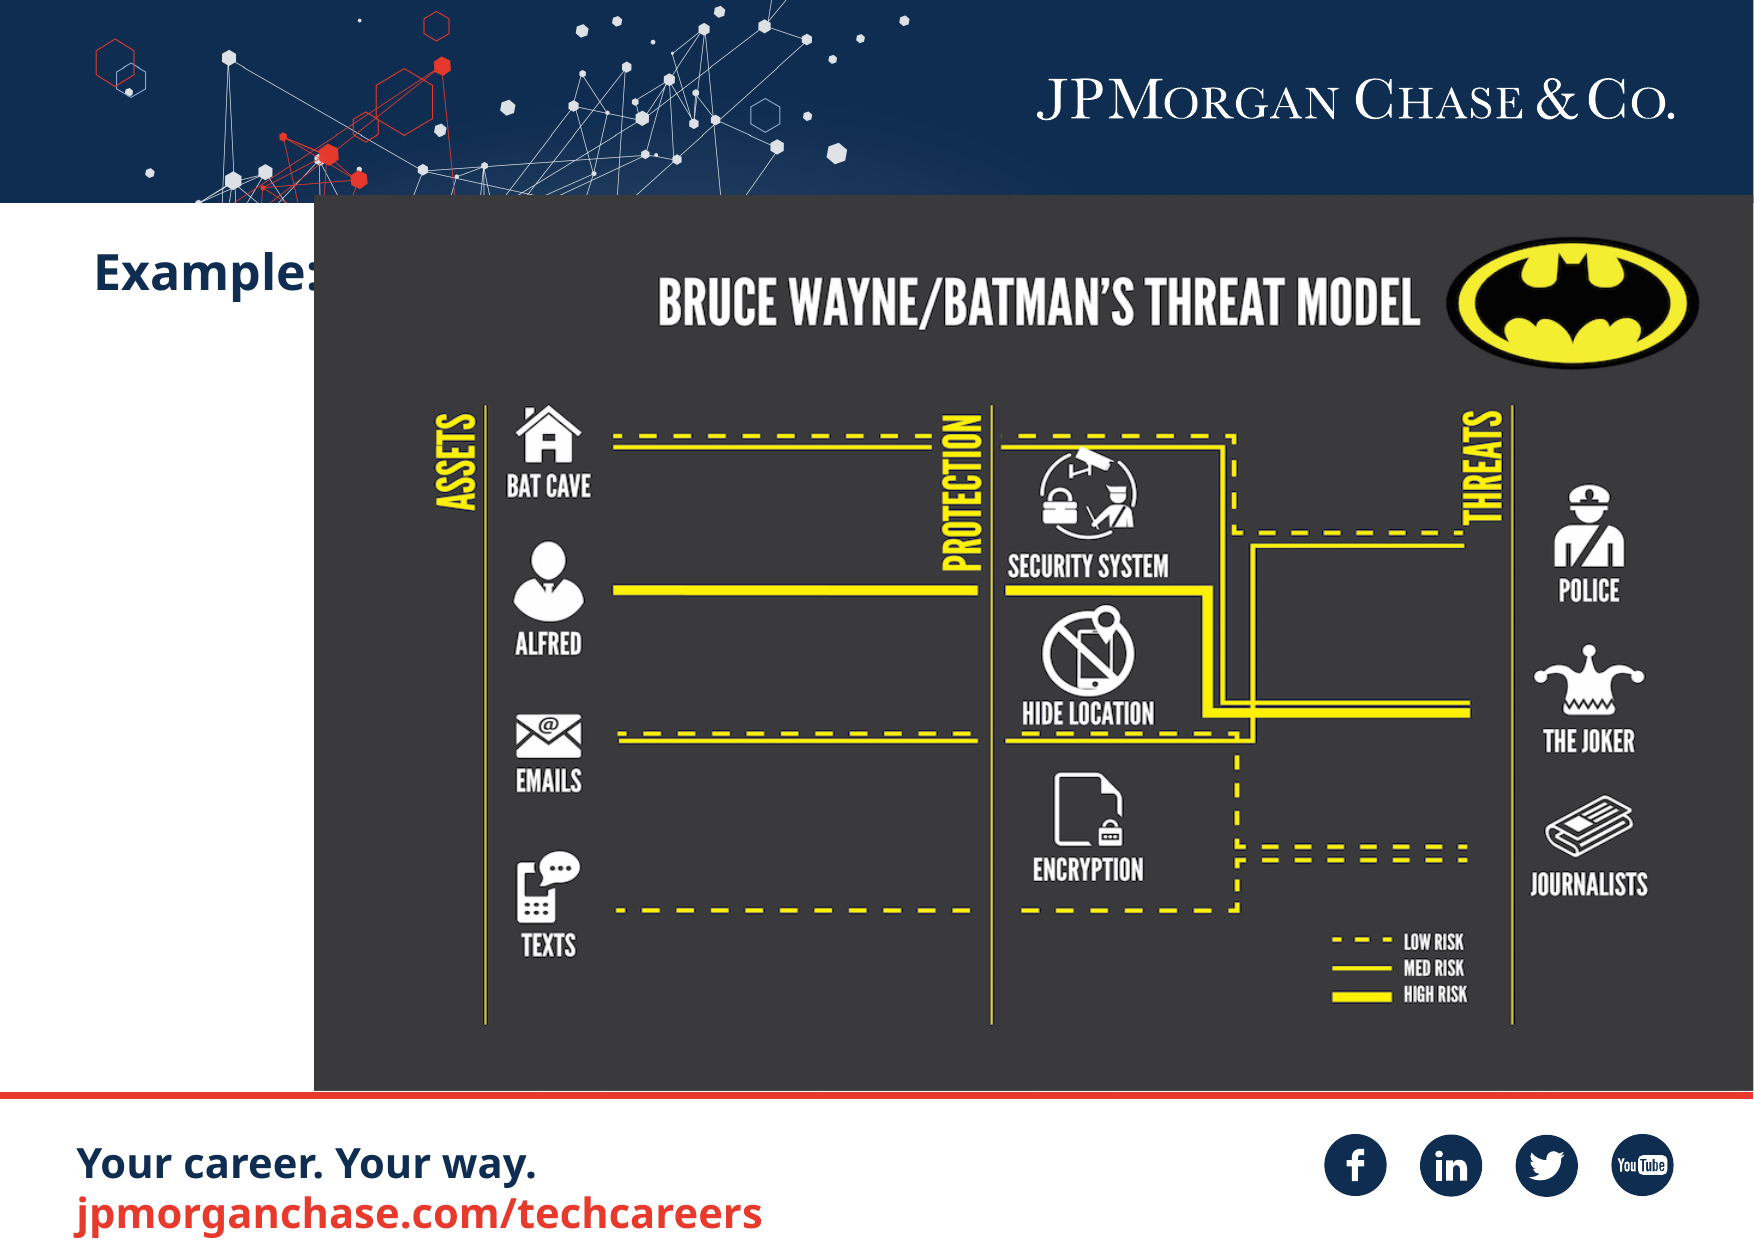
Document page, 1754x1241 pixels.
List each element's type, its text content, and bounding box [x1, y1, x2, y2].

title Example: [76, 242, 307, 297]
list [313, 194, 1754, 1091]
picture [0, 0, 1754, 203]
